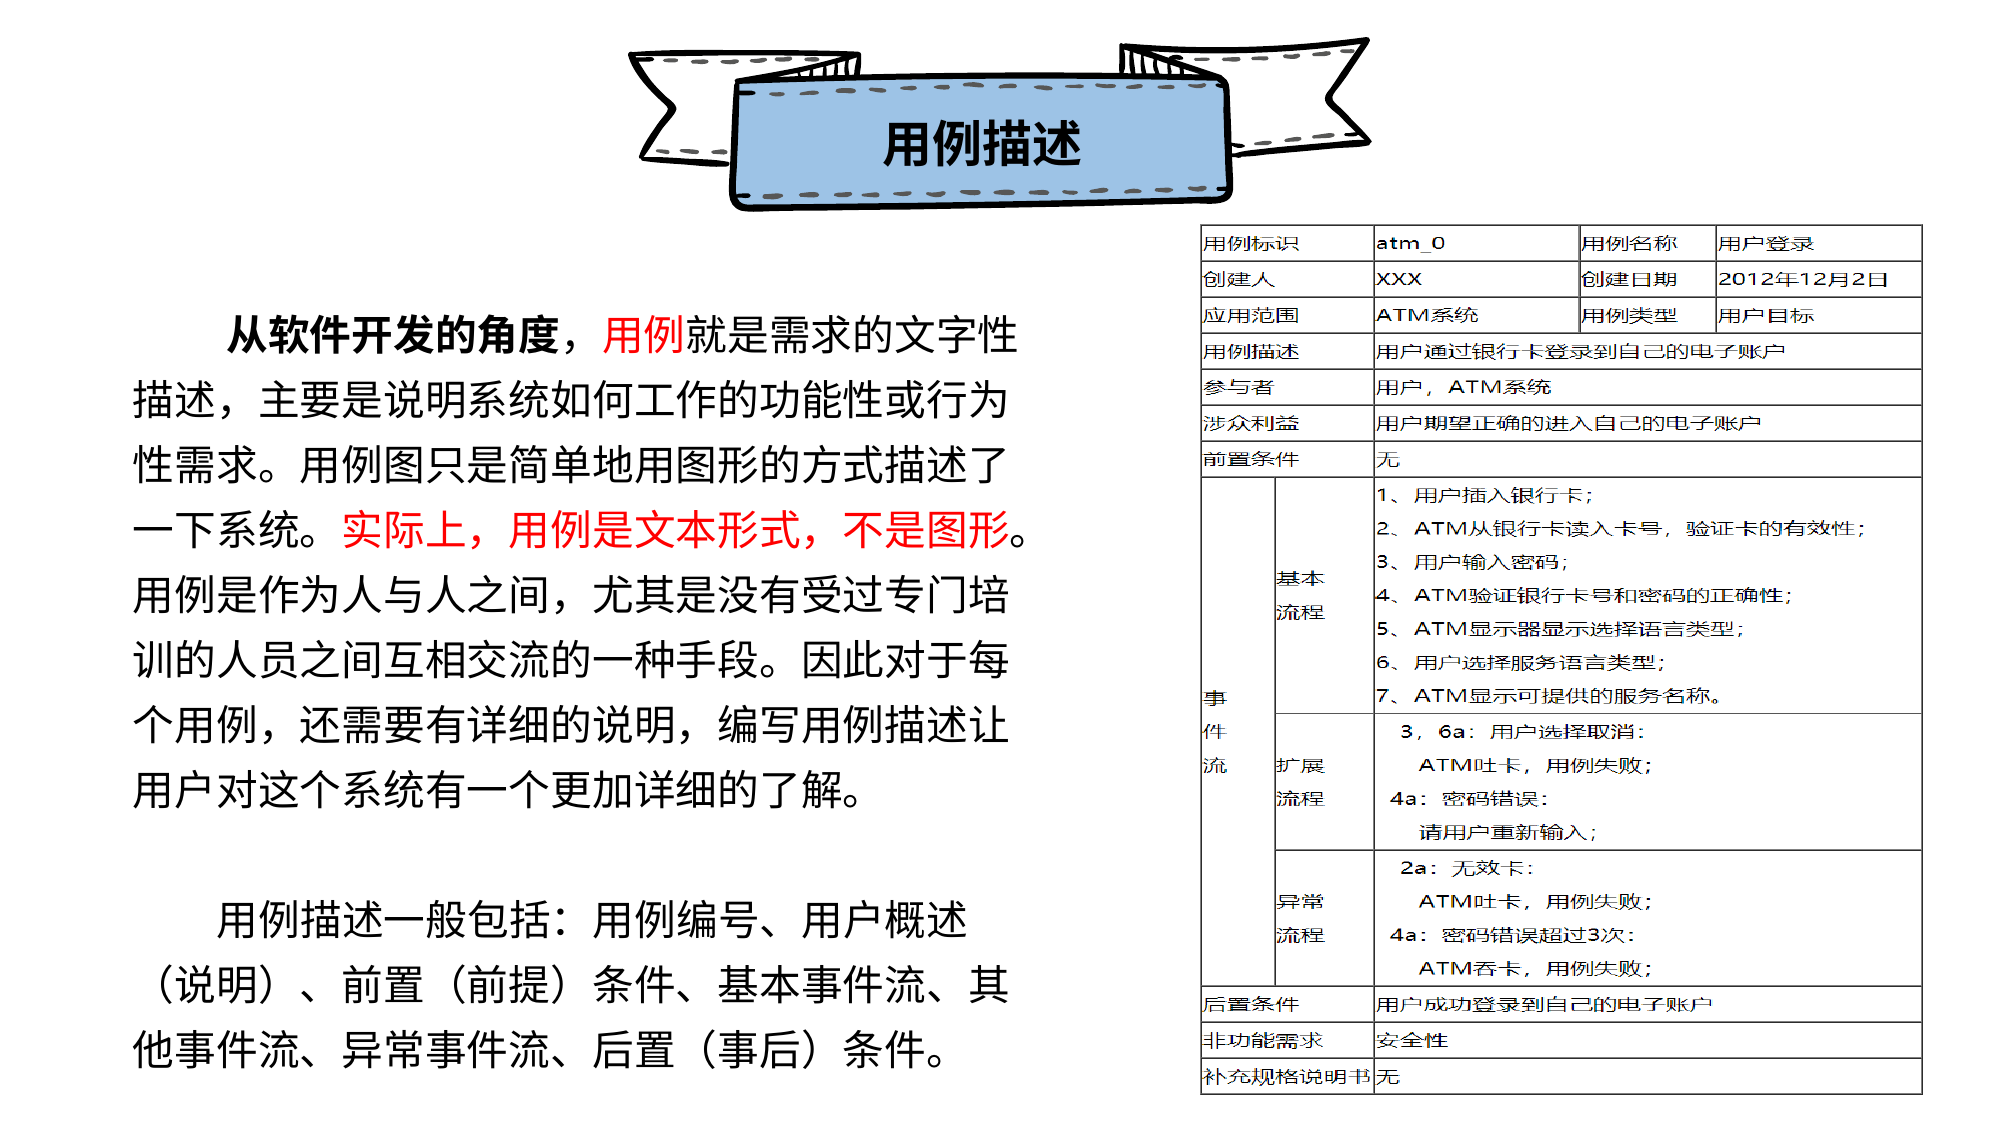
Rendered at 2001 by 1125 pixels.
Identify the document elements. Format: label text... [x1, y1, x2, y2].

picture [1186, 212, 1932, 1097]
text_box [627, 36, 1373, 213]
text_box 从软件开发的角度，用例就是需求的文字性描述，主要是说明系统如何工作的功能性或行为性需求。用例图只是简单地用图形的方式描述了一下系统。实际上，用例是文本形式，不是图形。用例是作为人与人之间，尤其是没有受过专门培训的人员之间互相交流的一种手段。因此对于每个用例，还需要有详细的说明，编写用例描述让用户对这个系统有一个更加详细的了解。 用例描述一般包括：用例编号、用户概述（说明）、前置（前提）条件、基本事件流、其他事件流、异常事件流、后置（事后）条件。 [118, 286, 1054, 1082]
